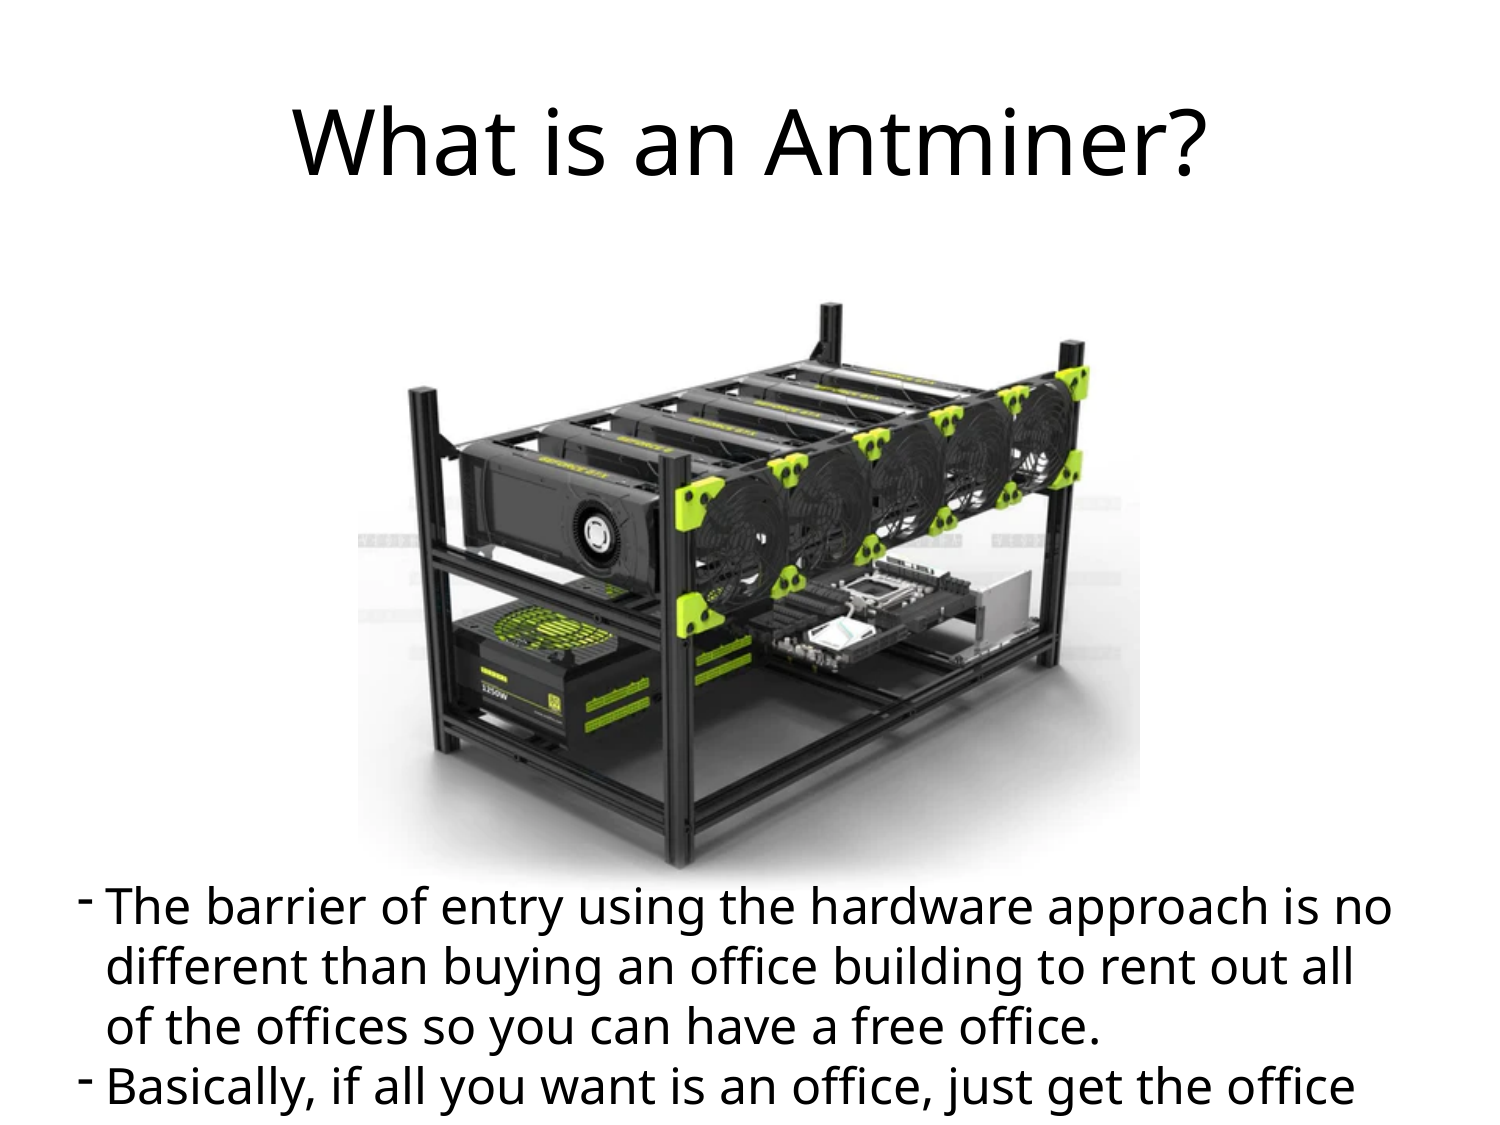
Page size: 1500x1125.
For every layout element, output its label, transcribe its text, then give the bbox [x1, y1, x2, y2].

title What is an Antminer? [75, 45, 1425, 233]
text_box The barrier of entry using the hardware approach is no different than buying an office building to rent out all of the offices so you can have a free office. Basically, if all you want is an office, just get the office and you can make just as much money without having to maintain an entire building. [62, 867, 1425, 1125]
picture [357, 212, 1140, 994]
